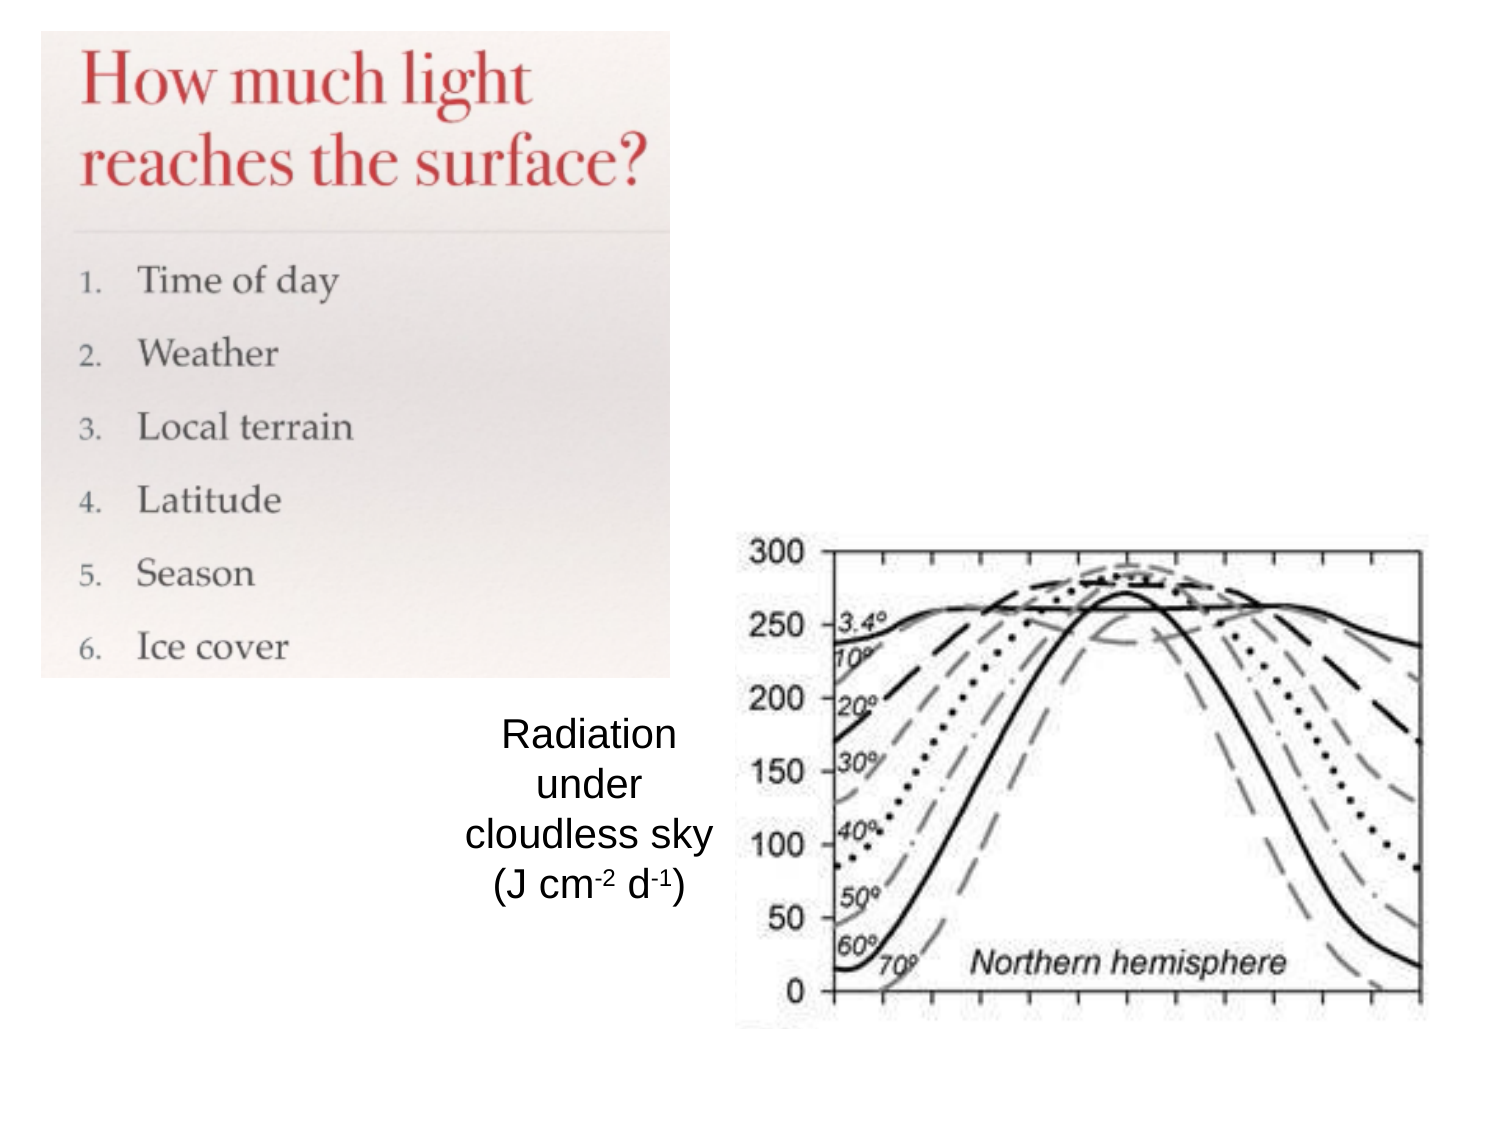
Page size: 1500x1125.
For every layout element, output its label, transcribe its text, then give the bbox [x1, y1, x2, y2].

text_box Radiation under cloudless sky (J cm-2 d-1) [443, 692, 729, 855]
picture [41, 30, 671, 678]
picture [734, 487, 1481, 1029]
